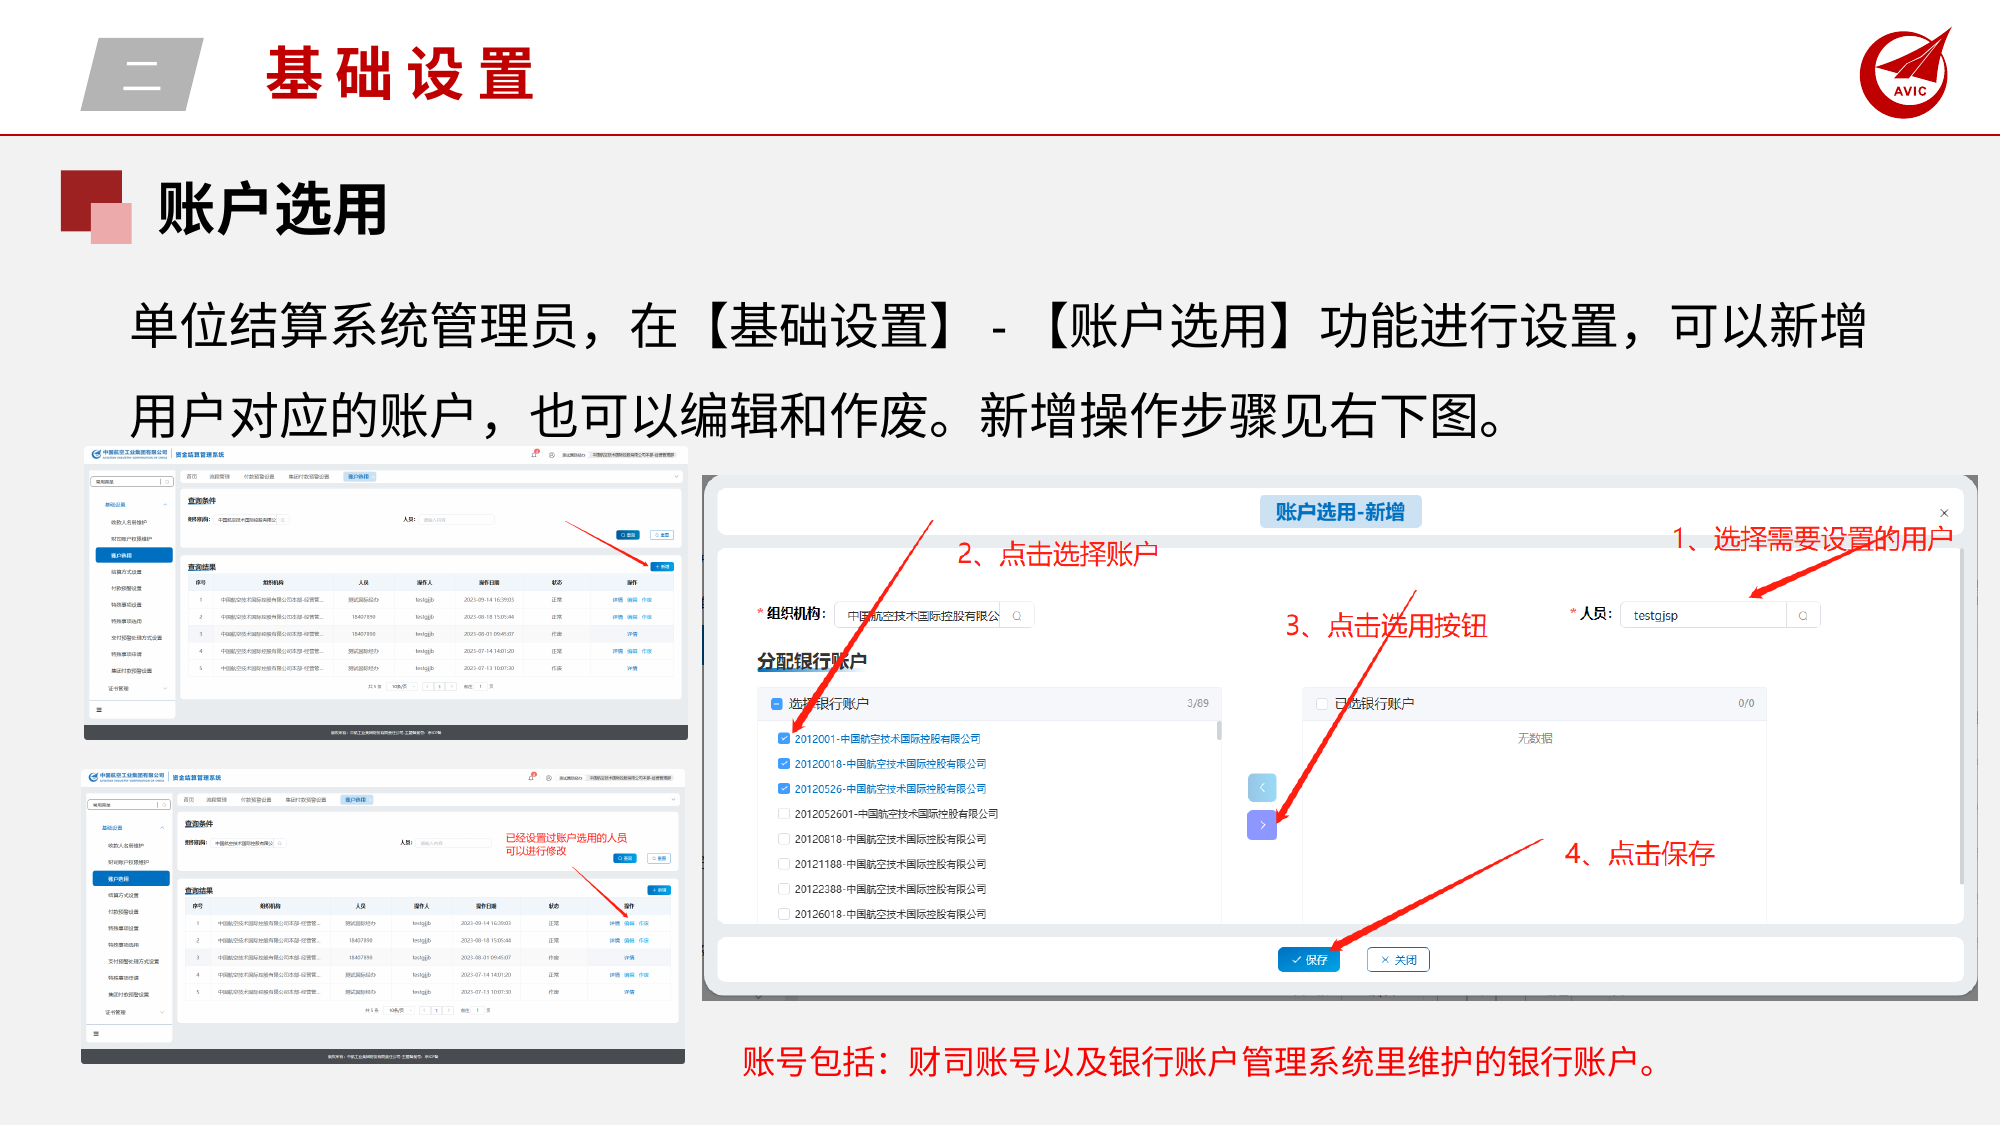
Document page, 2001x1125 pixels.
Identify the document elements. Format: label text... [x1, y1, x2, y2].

text_box 账号包括：财司账号以及银行账户管理系统里维护的银行账户。 [727, 1013, 1861, 1089]
text_box [60, 169, 123, 232]
picture [81, 769, 685, 1064]
text_box 账户选用 [143, 164, 843, 250]
text_box [90, 202, 133, 245]
text_box 二 [79, 36, 206, 112]
text_box 单位结算系统管理员，在【基础设置】-【账户选用】功能进行设置，可以新增用户对应的账户，也可以编辑和作废。新增操作步骤见右下图。 [114, 257, 1886, 453]
text_box 基础设置 [250, 37, 1515, 116]
picture [84, 446, 688, 740]
picture [702, 475, 1978, 1002]
